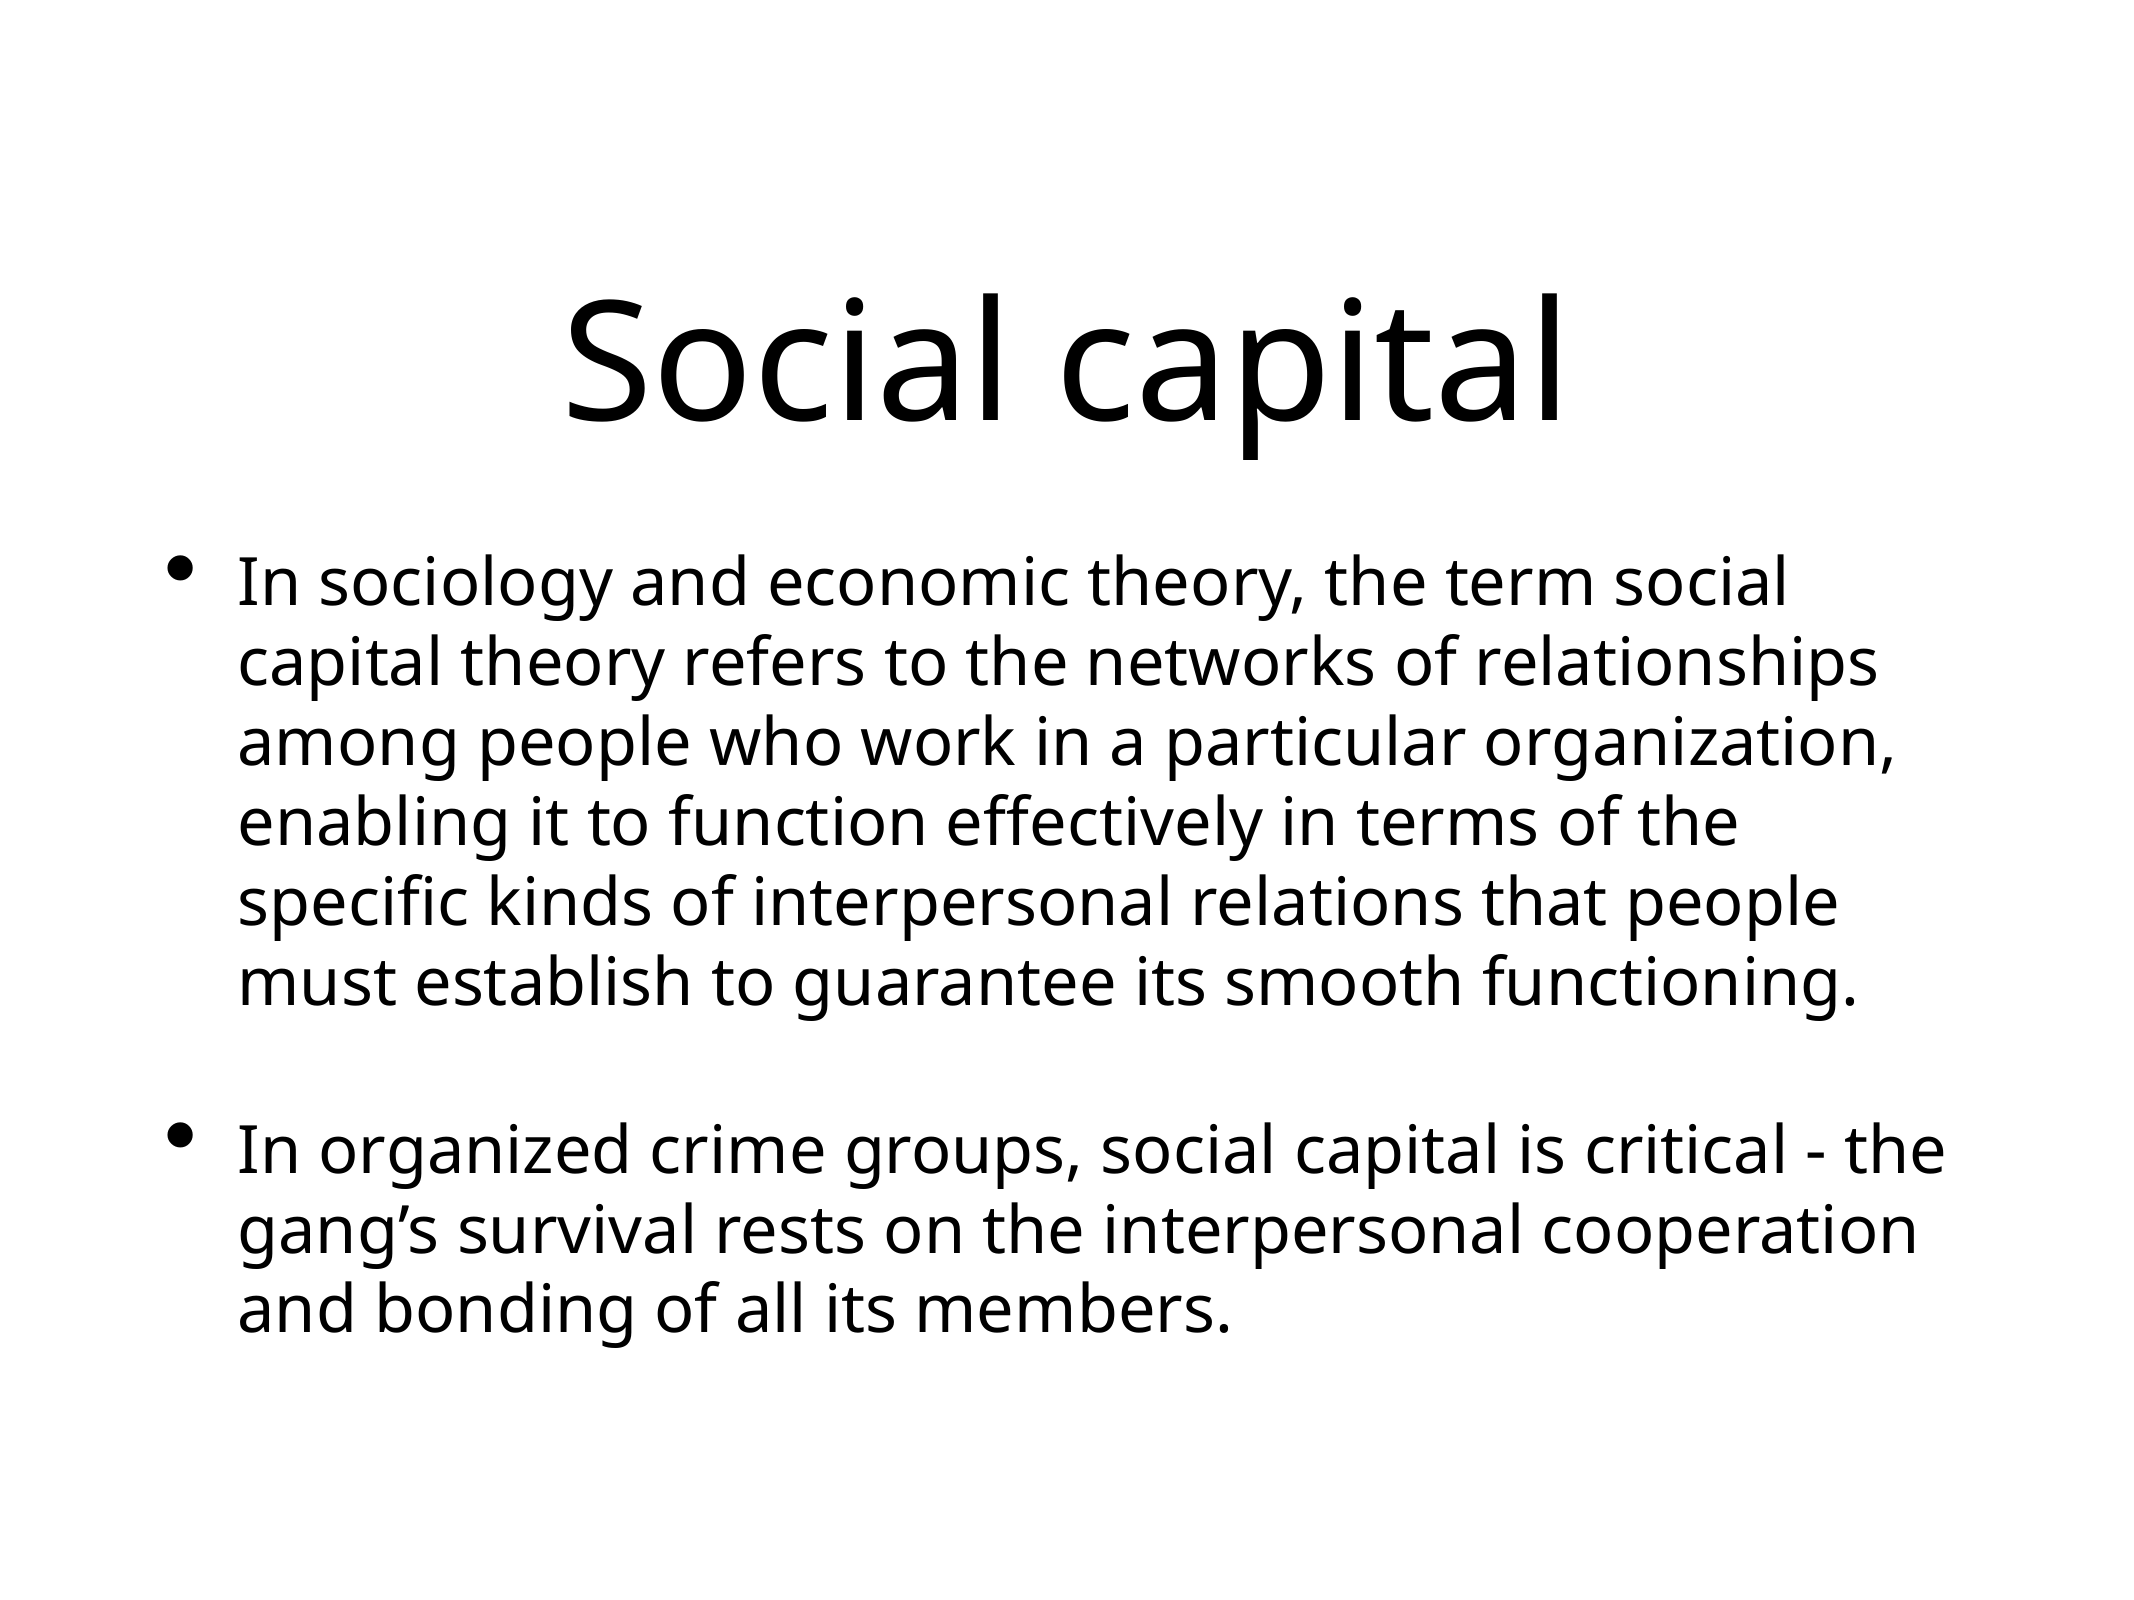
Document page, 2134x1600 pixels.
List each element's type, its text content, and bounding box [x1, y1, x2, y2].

title Social capital [155, 176, 1978, 426]
list In sociology and economic theory, the term social capital theory refers to the networks of relationships among people who work in a particular organization, enabling it to function effectively in terms of the specific kinds of interpersonal relations that people must establish to guarantee its smooth functioning. In organized crime groups, social capital is critical - the gang’s survival rests on the interpersonal cooperation and bonding of all its members. [155, 426, 1978, 1459]
